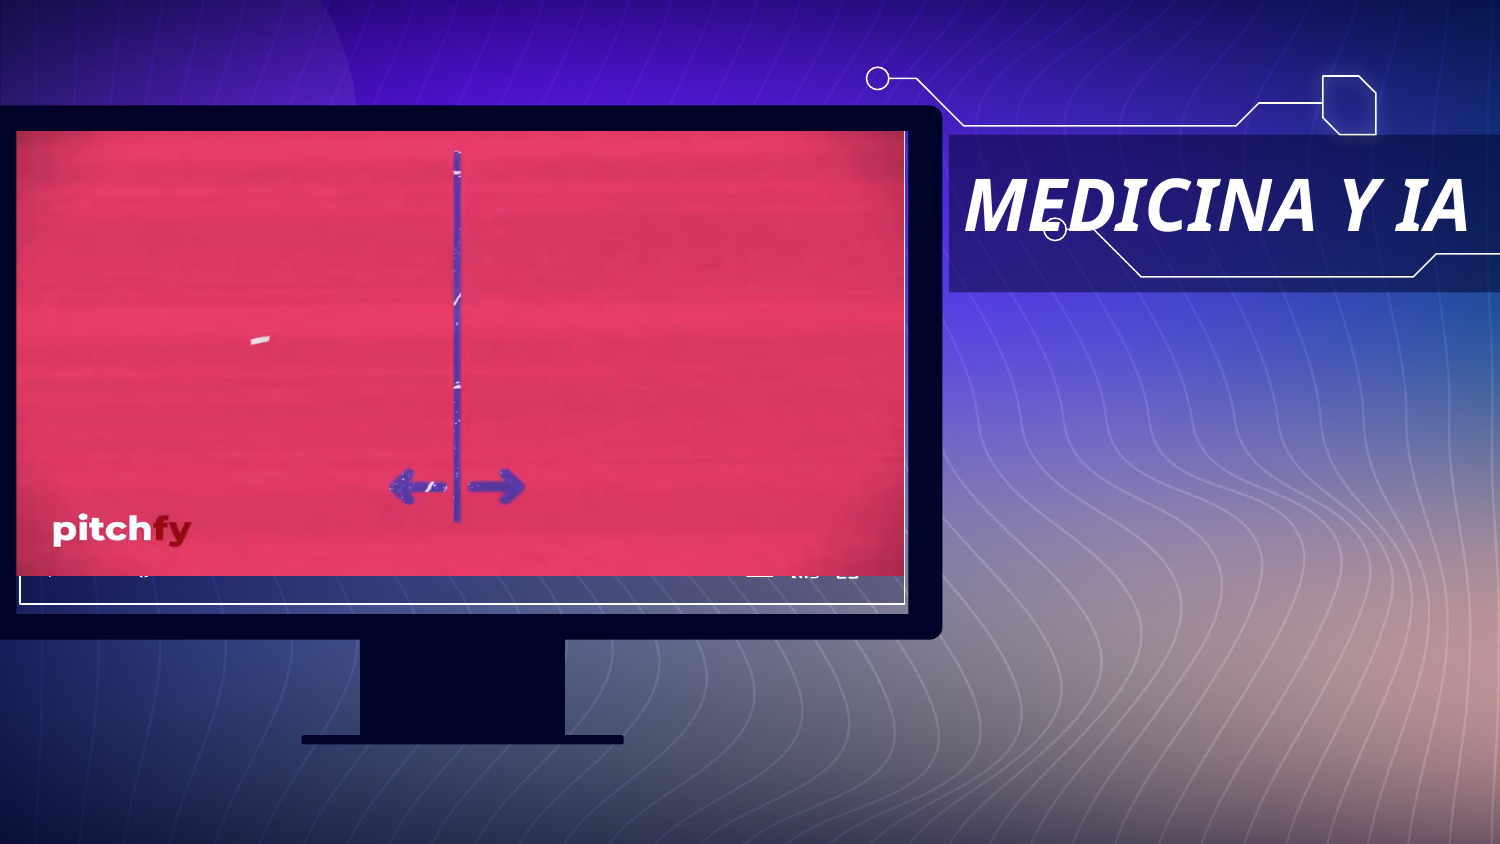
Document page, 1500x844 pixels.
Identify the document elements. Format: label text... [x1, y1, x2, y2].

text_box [866, 66, 1323, 127]
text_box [0, 105, 943, 745]
picture [0, 127, 1500, 844]
title MEDICINA Y IA [948, 134, 1500, 262]
text_box [948, 262, 1500, 293]
picture [0, 0, 1500, 134]
text_box [1327, 76, 1376, 135]
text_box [1043, 217, 1500, 277]
